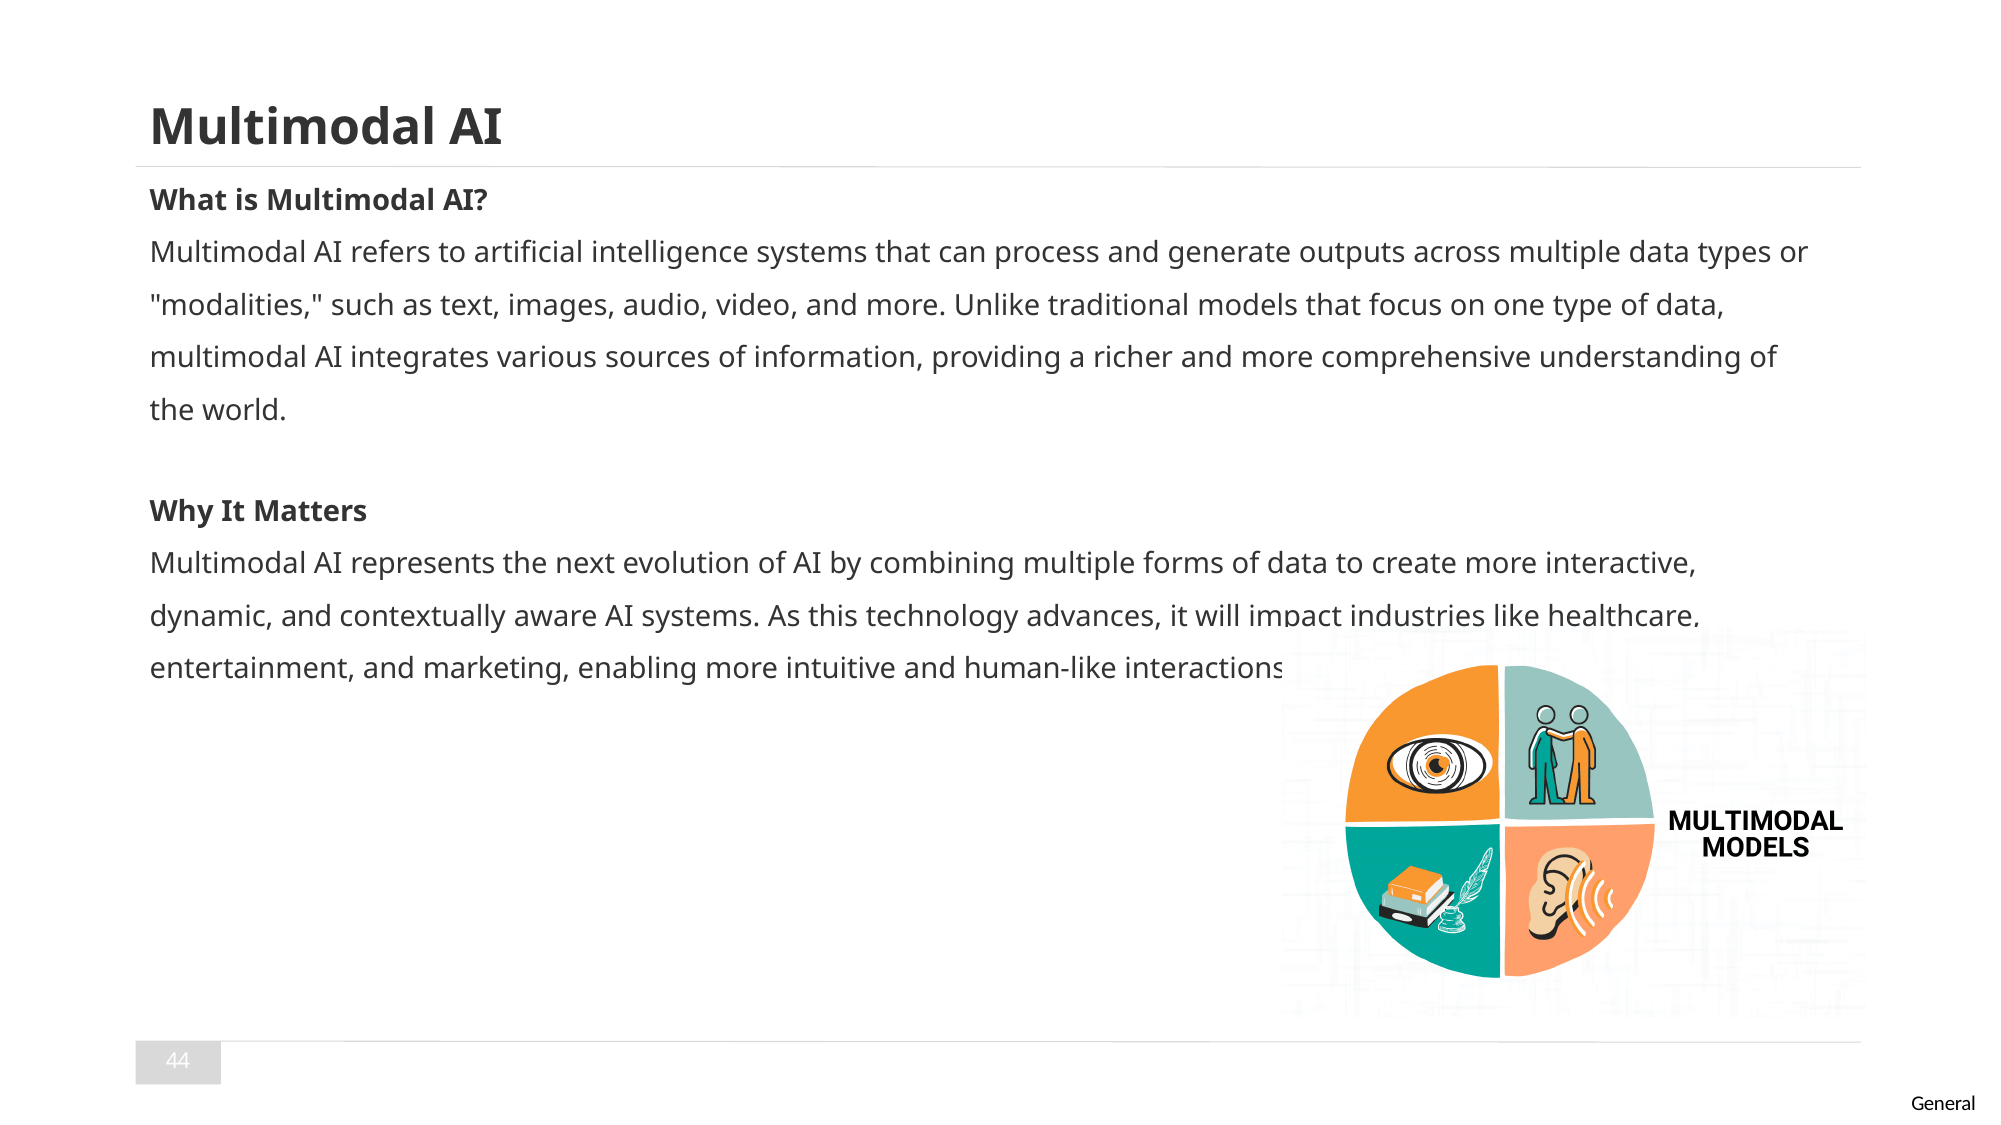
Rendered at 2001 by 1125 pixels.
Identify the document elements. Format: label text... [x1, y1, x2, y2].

slide_number 44 [125, 982, 1113, 1125]
picture [1282, 627, 1866, 1017]
text_box General [1909, 1093, 1980, 1115]
title Multimodal AI [125, 67, 1874, 283]
text_box What is Multimodal AI? Multimodal AI refers to artificial intelligence systems that can process and generate outputs across multiple data types or "modalities," such as text, images, audio, video, and more. Unlike traditional models that focus on one type of data, multimodal AI integrates various sources of information, providing a richer and more comprehensive understanding of the world. Why It Matters Multimodal AI represents the next evolution of AI by combining multiple forms of data to create more interactive, dynamic, and contextually aware AI systems. As this technology advances, it will impact industries like healthcare, entertainment, and marketing, enabling more intuitive and human-like interactions with machines. [147, 161, 1820, 685]
